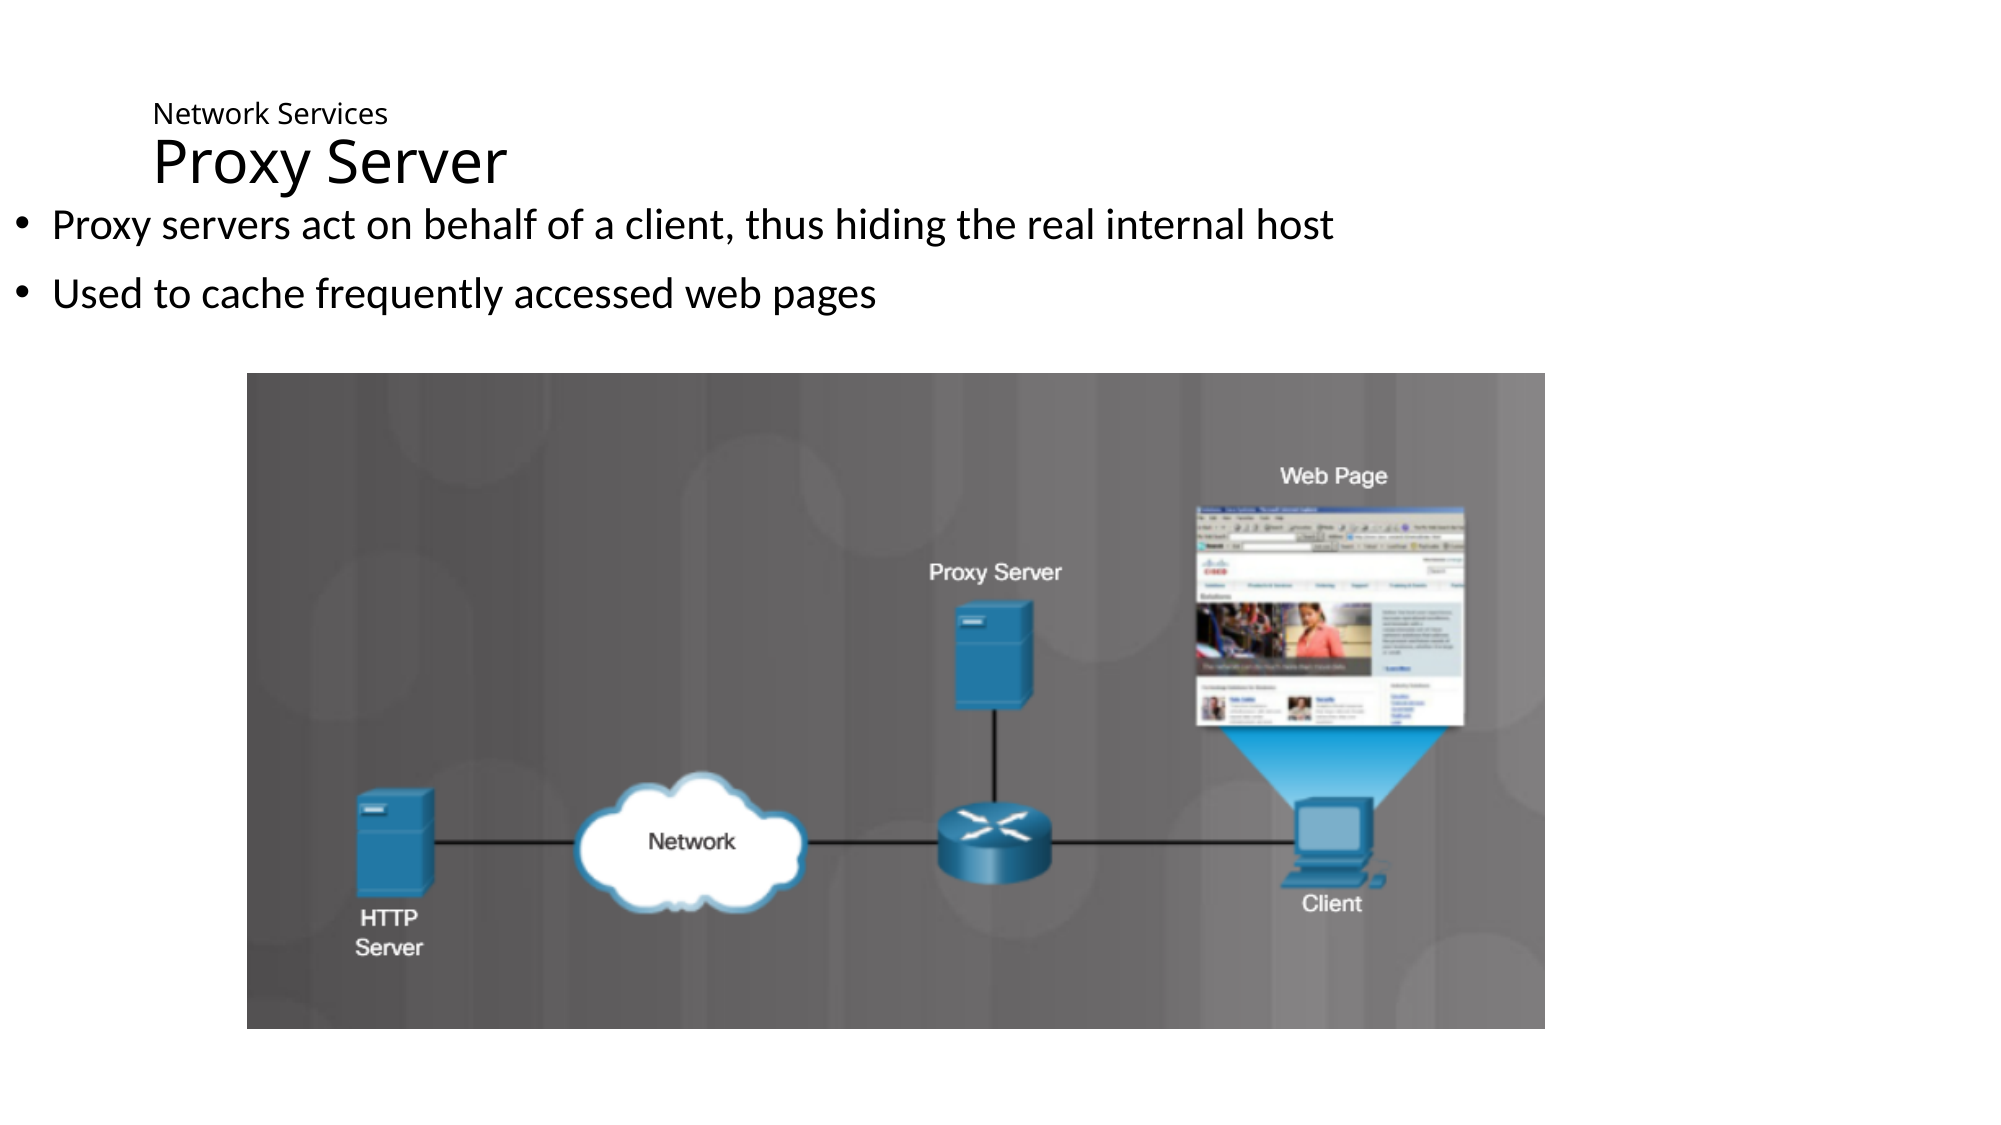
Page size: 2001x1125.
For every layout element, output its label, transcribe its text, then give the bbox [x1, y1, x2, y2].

list Proxy servers act on behalf of a client, thus hiding the real internal host Used to cache frequently accessed web pages [0, 193, 1812, 346]
picture [247, 373, 1545, 1029]
title Network Services Proxy Server [137, 59, 1863, 278]
